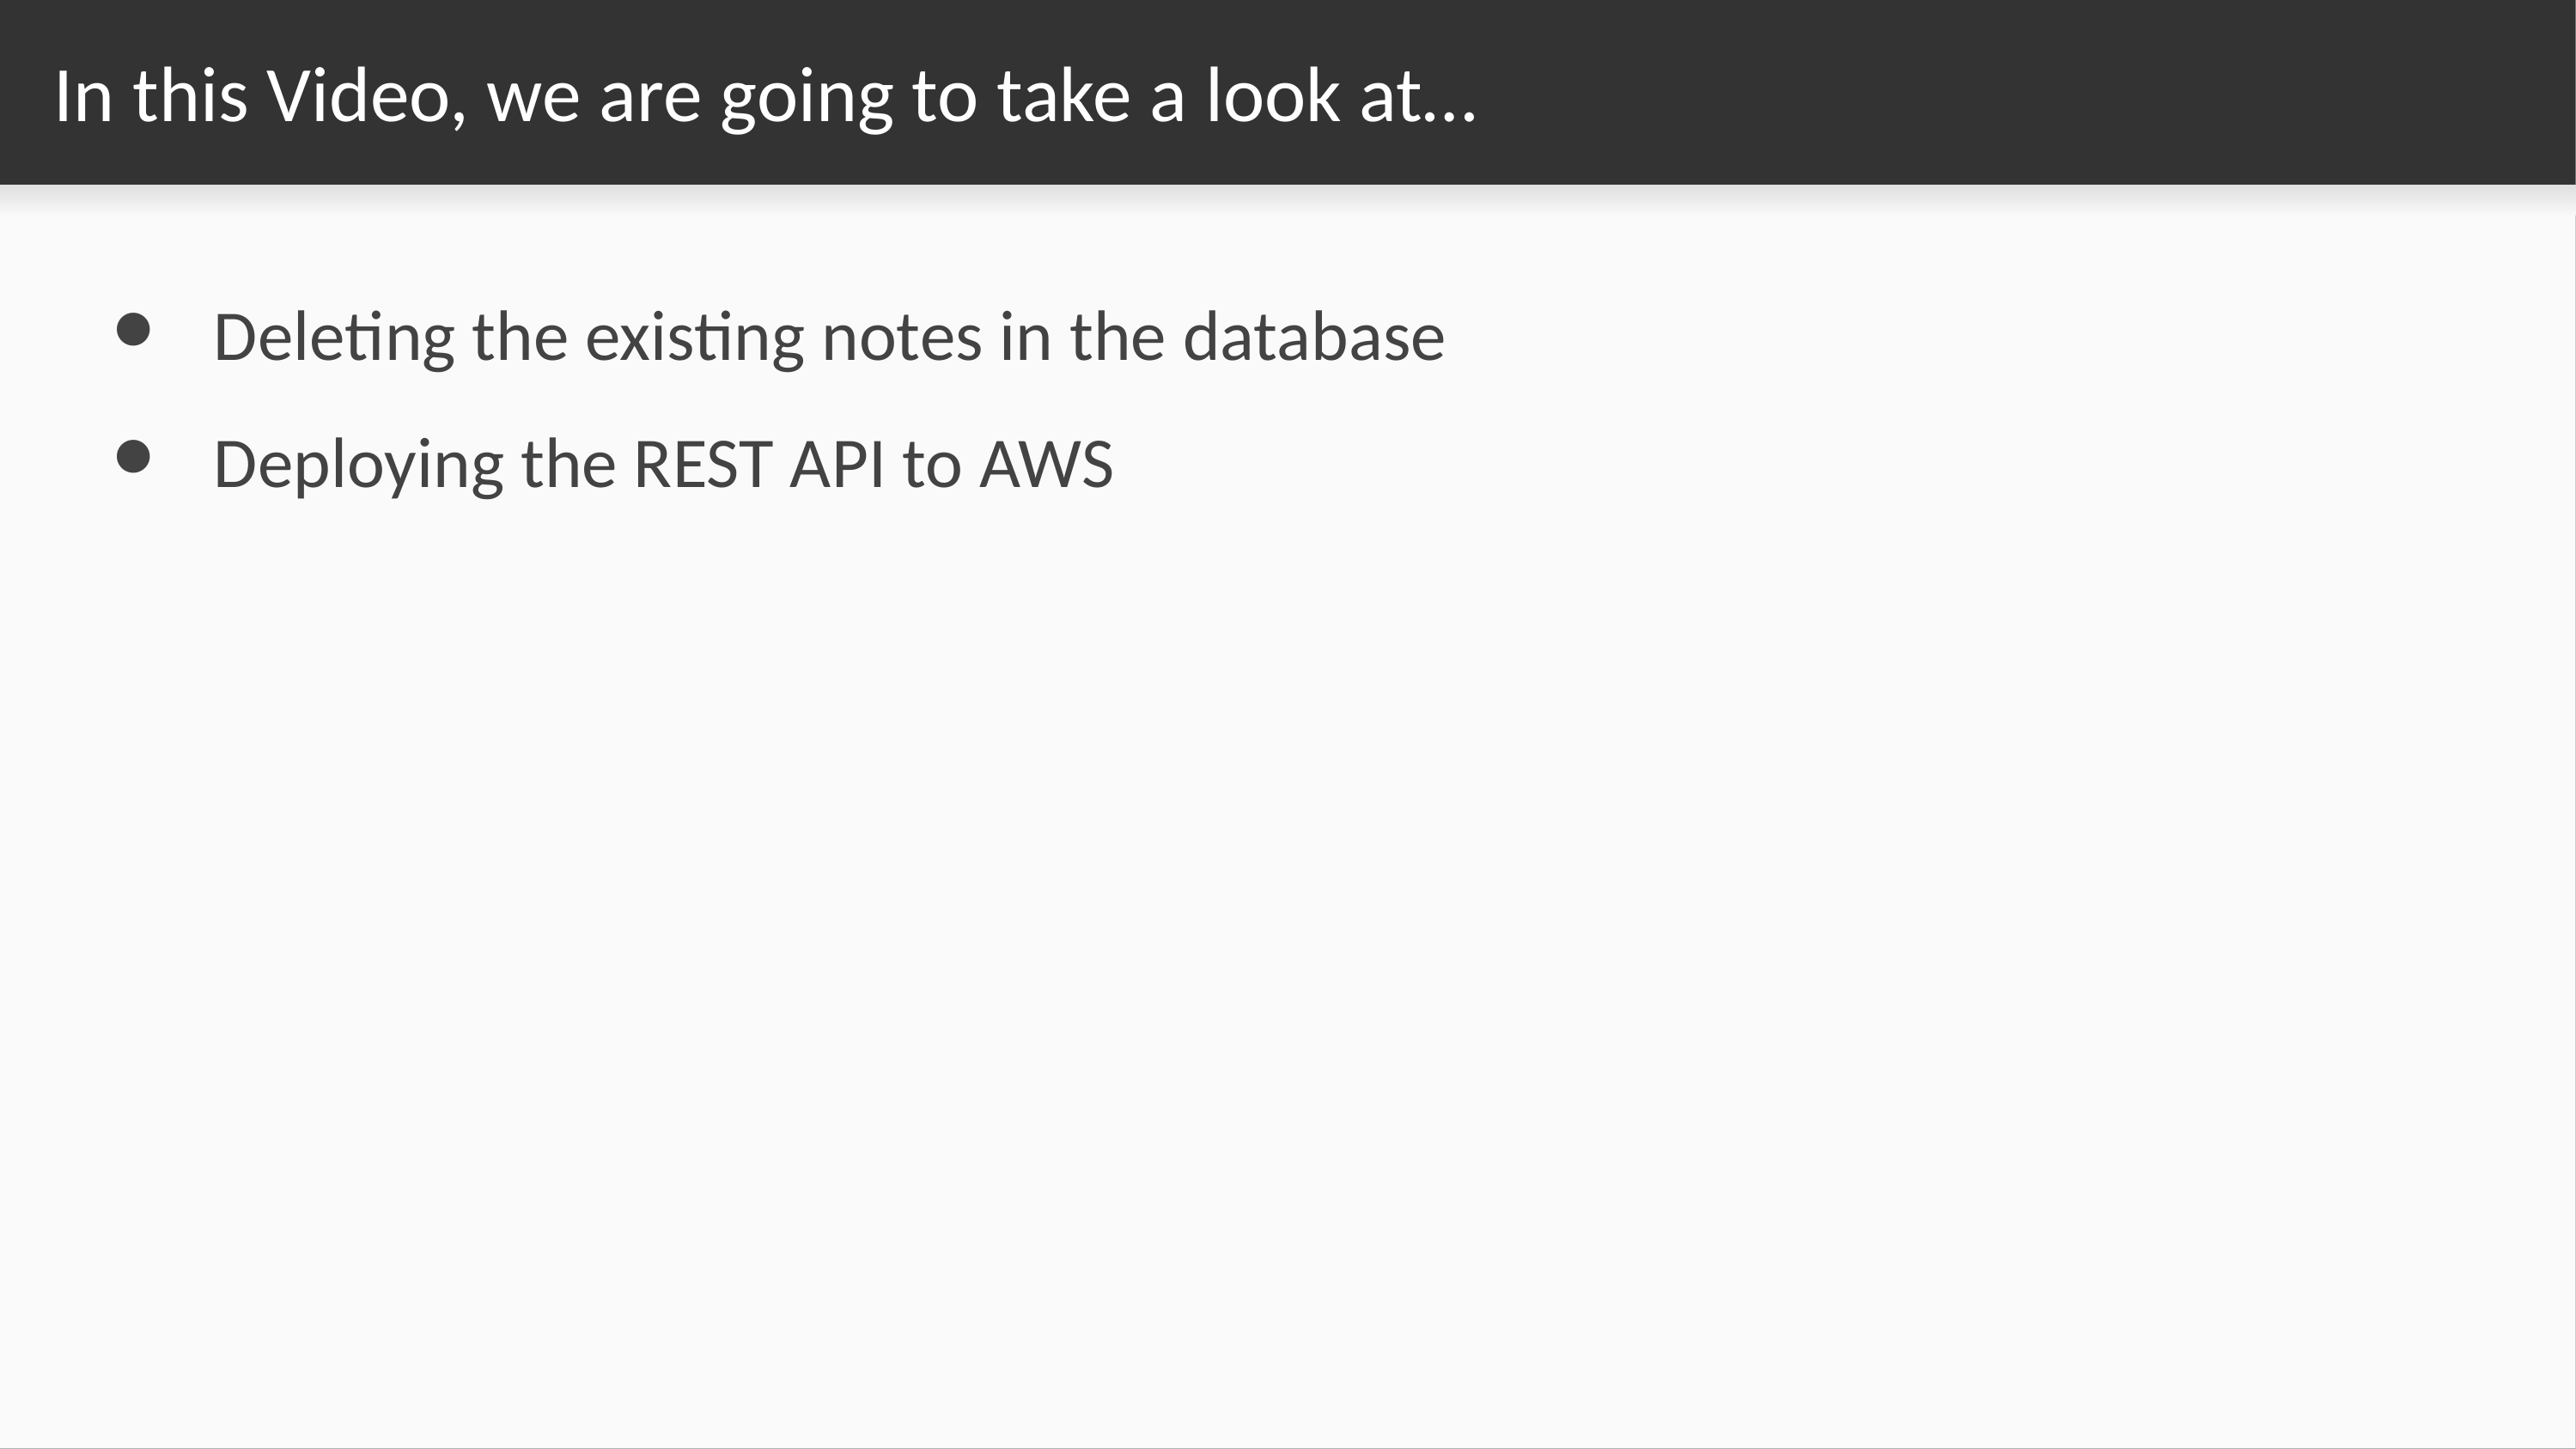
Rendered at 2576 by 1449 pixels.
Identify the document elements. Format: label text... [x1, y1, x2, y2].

list Deleting the existing notes in the database Deploying the REST API to AWS [59, 250, 2514, 1384]
title In this Video, we are going to take a look at… [27, 4, 2514, 175]
